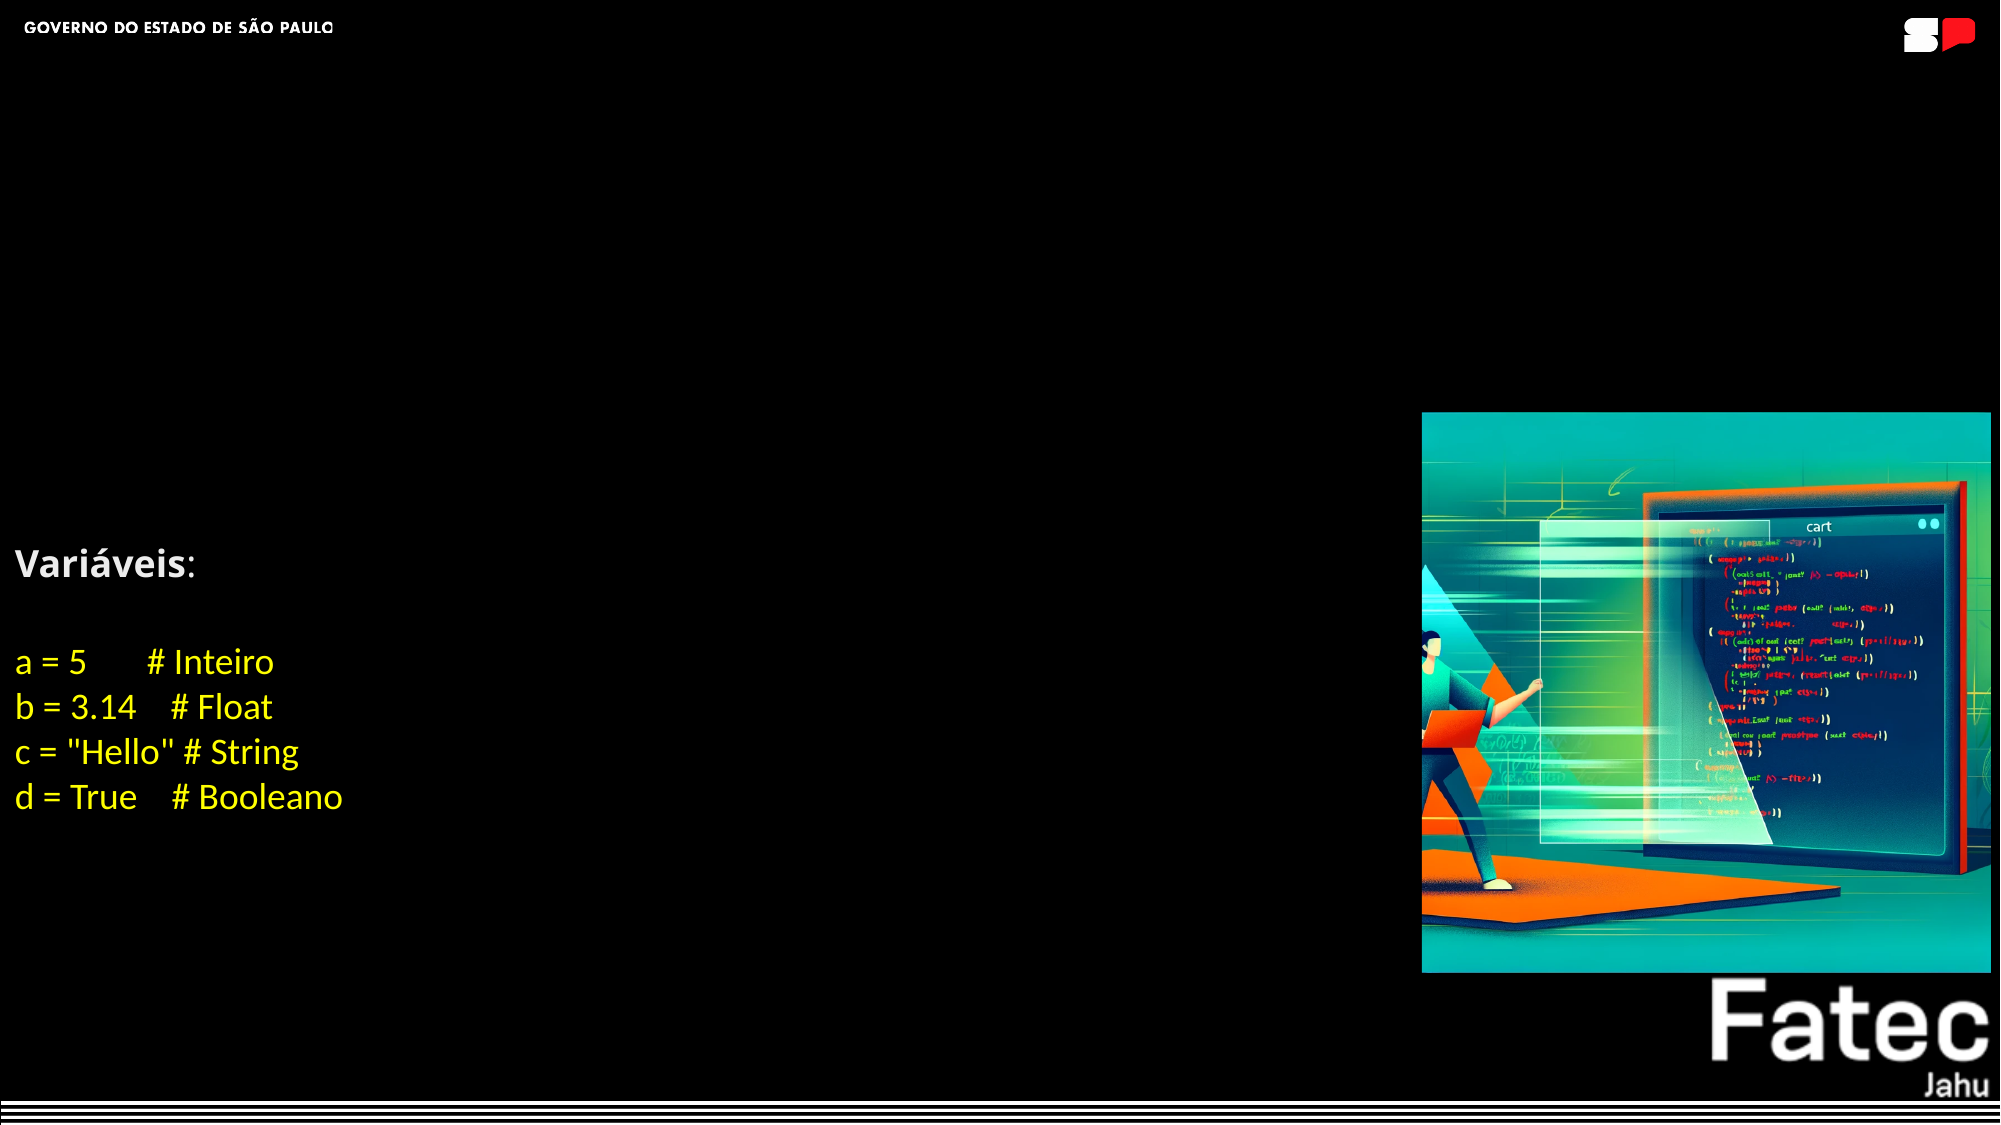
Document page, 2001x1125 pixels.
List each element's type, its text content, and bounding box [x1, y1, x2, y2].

text_box a = 5 # Inteiro b = 3.14 # Float c = "Hello" # String d = True # Booleano [0, 629, 1344, 825]
text_box [1421, 411, 1992, 974]
picture [1706, 950, 1996, 1110]
text_box Variáveis: [0, 532, 1418, 592]
